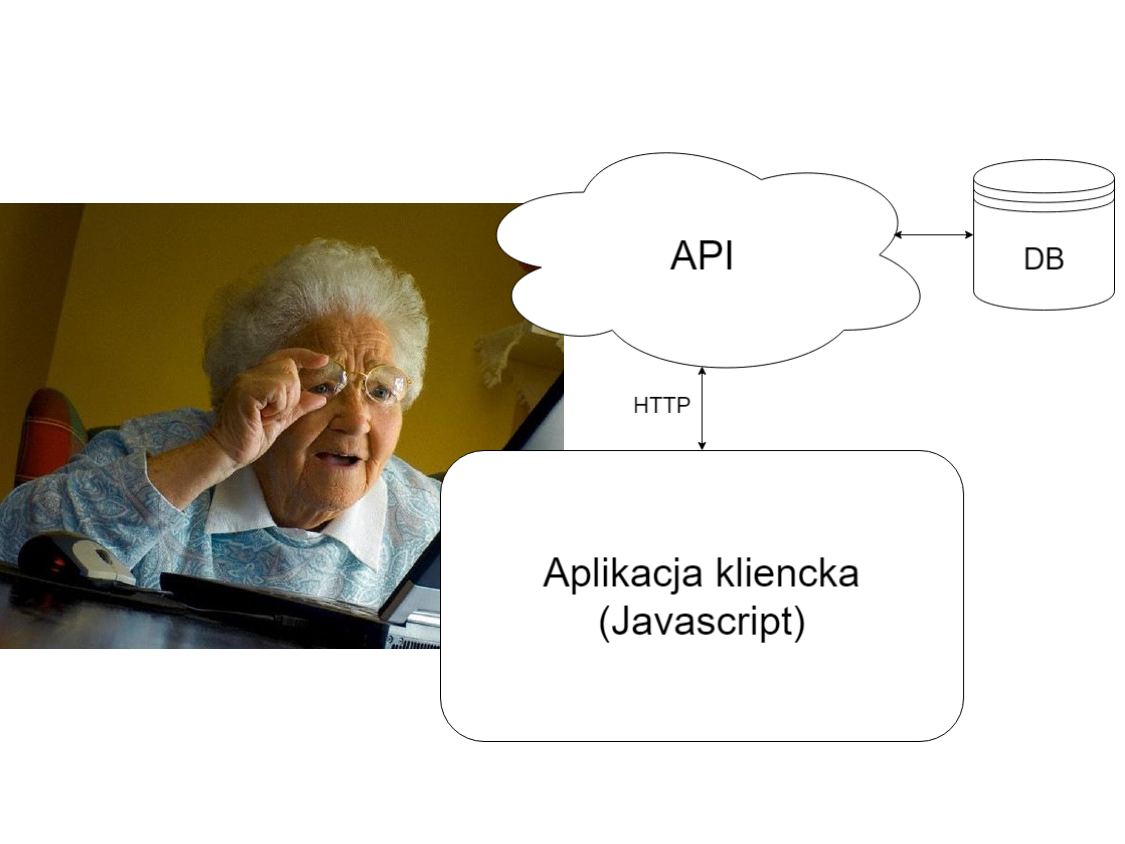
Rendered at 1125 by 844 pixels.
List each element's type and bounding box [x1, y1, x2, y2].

picture [0, 129, 1115, 742]
